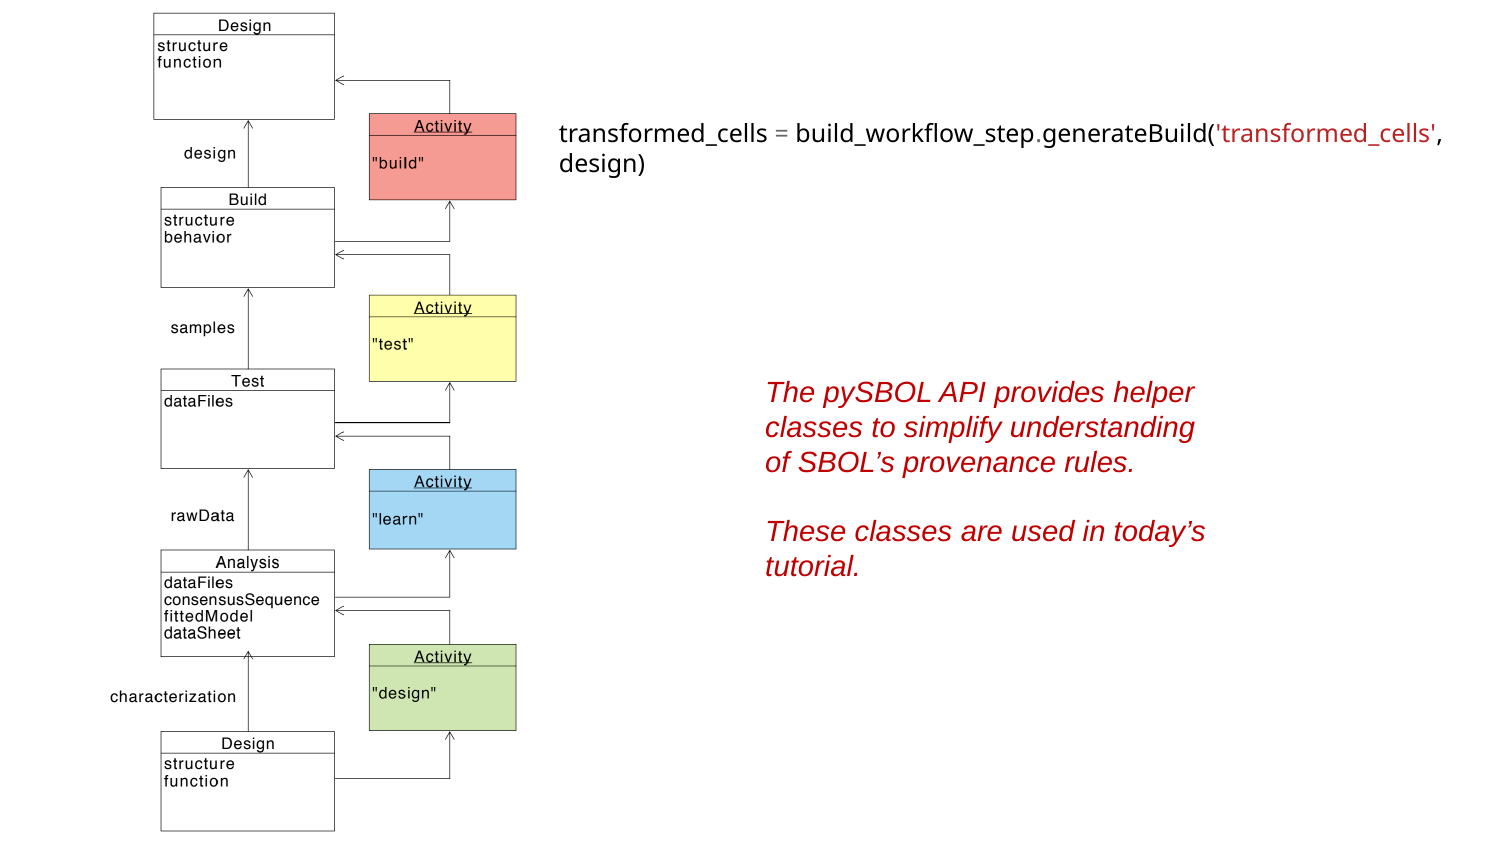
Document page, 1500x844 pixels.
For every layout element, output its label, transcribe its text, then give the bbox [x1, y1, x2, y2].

picture [93, 0, 529, 844]
text_box transformed_cells = build_workflow_step.generateBuild('transformed_cells', design) [544, 110, 1500, 185]
text_box The pySBOL API provides helper classes to simplify understanding of SBOL’s provenance rules. These classes are used in today’s tutorial. [750, 365, 1237, 591]
